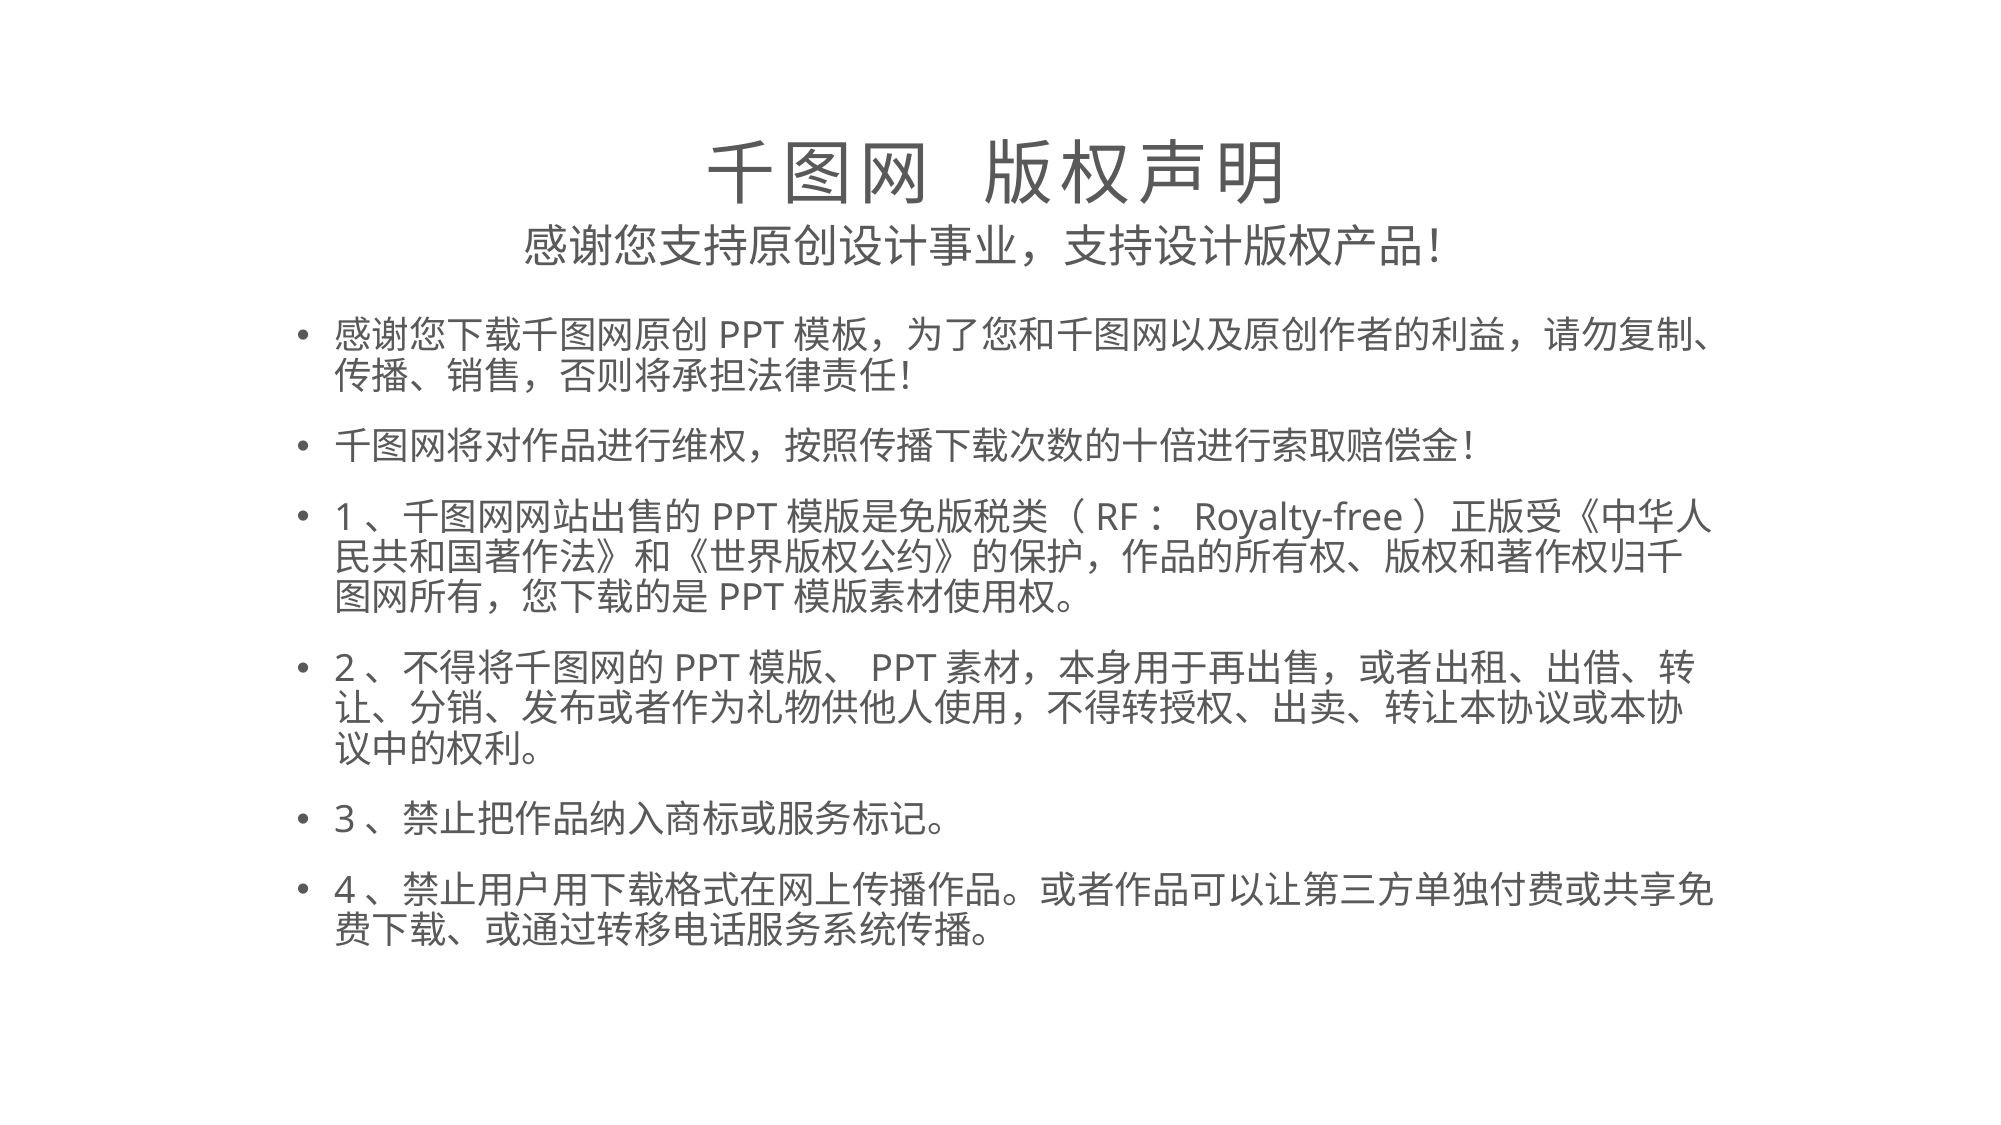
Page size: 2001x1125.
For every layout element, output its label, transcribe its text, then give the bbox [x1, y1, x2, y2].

text_box 感谢您下载千图网原创PPT模板，为了您和千图网以及原创作者的利益，请勿复制、传播、销售，否则将承担法律责任！ 千图网将对作品进行维权，按照传播下载次数的十倍进行索取赔偿金！ 1、千图网网站出售的PPT模版是免版税类（RF：Royalty-free）正版受《中华人民共和国著作法》和《世界版权公约》的保护，作品的所有权、版权和著作权归千图网所有，您下载的是PPT模版素材使用权。 2、不得将千图网的PPT模版、PPT素材，本身用于再出售，或者出租、出借、转让、分销、发布或者作为礼物供他人使用，不得转授权、出卖、转让本协议或本协议中的权利。 3、禁止把作品纳入商标或服务标记。 4、禁止用户用下载格式在网上传播作品。或者作品可以让第三方单独付费或共享免费下载、或通过转移电话服务系统传播。 [281, 308, 1735, 968]
text_box 千图网 版权声明 [281, 116, 1710, 226]
text_box 感谢您支持原创设计事业，支持设计版权产品！ [510, 226, 1482, 276]
